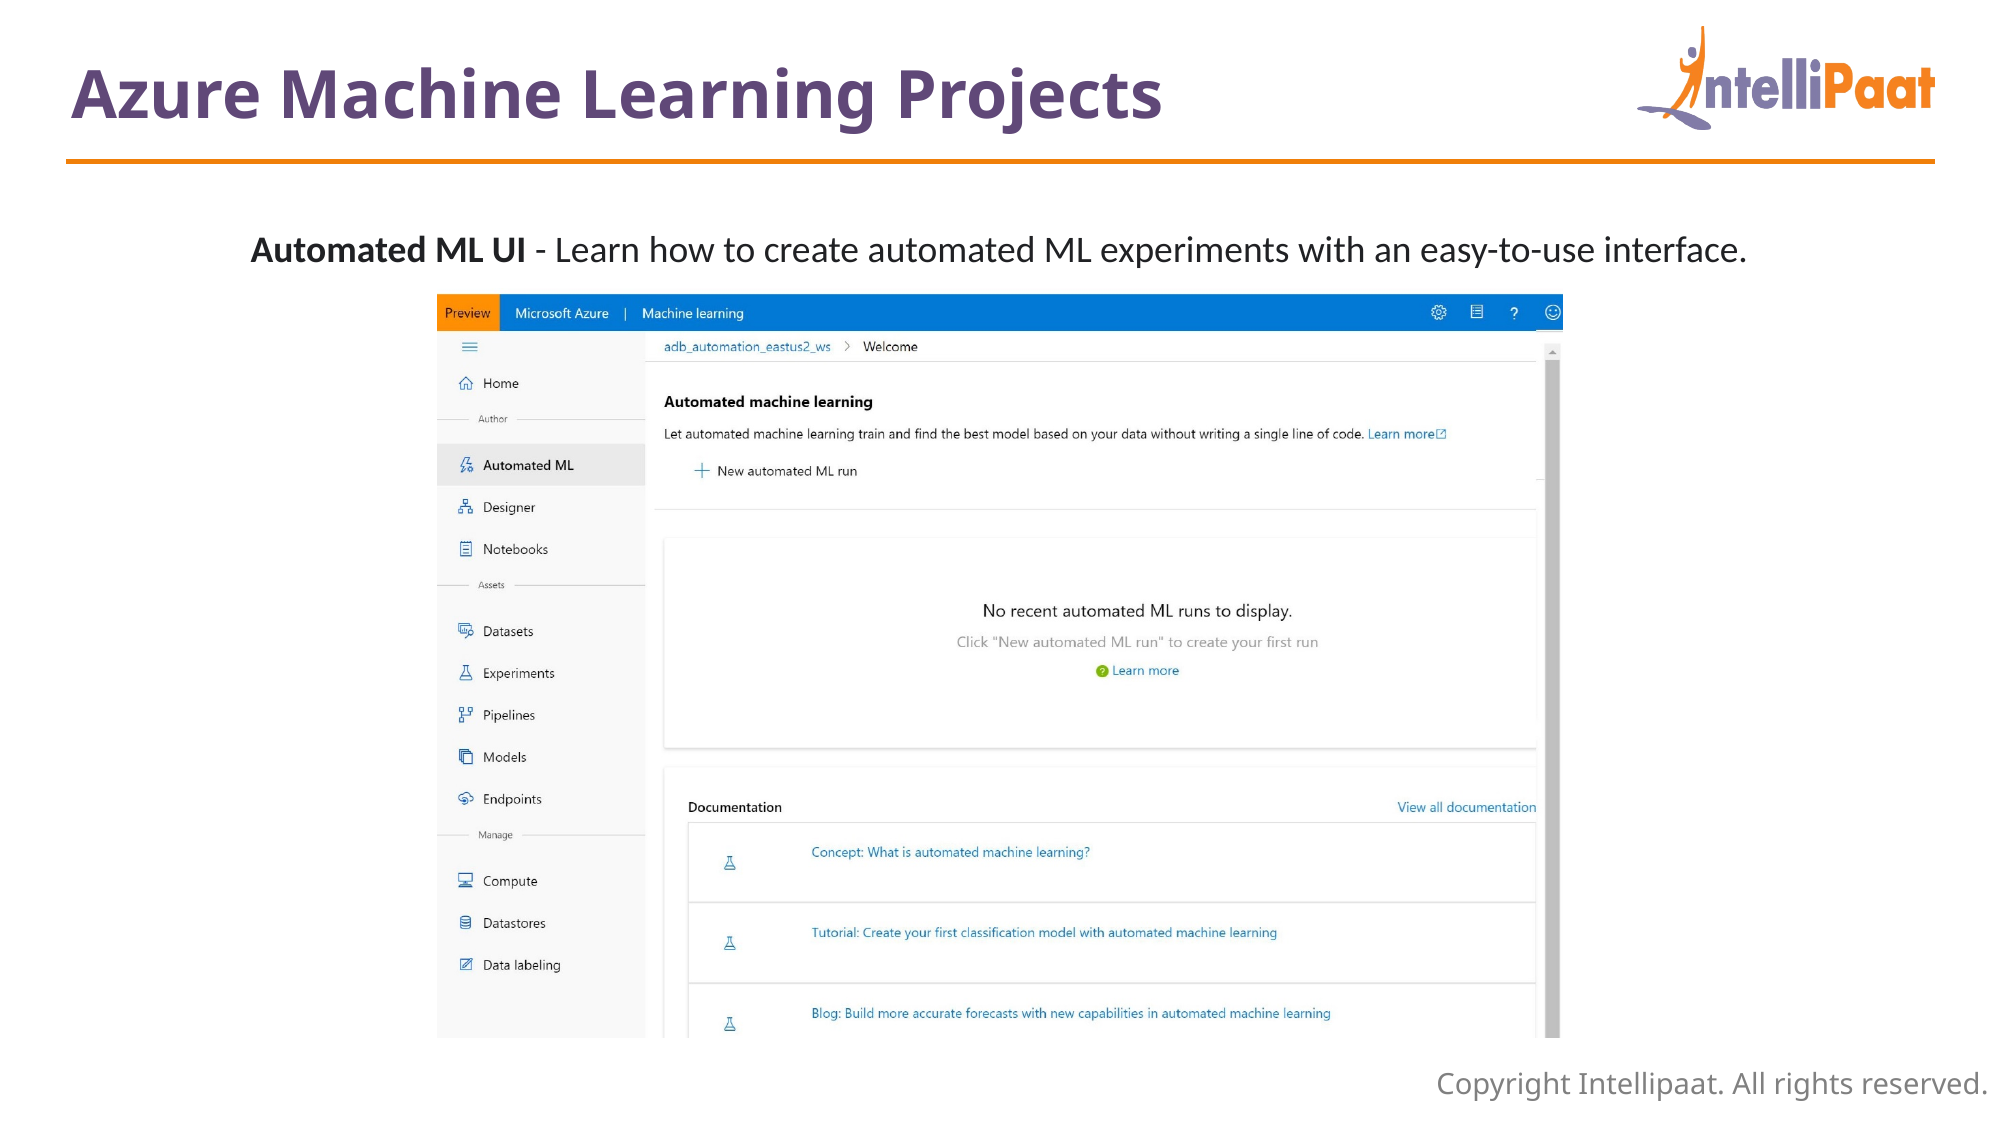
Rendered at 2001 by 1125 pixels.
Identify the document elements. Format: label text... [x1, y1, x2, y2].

picture [437, 288, 1563, 1038]
picture [1637, 26, 1935, 130]
text_box Azure Machine Learning Projects [71, 33, 1492, 160]
text_box Automated ML UI - Learn how to create automated ML experiments with an easy-to-use interface. [174, 218, 1825, 278]
